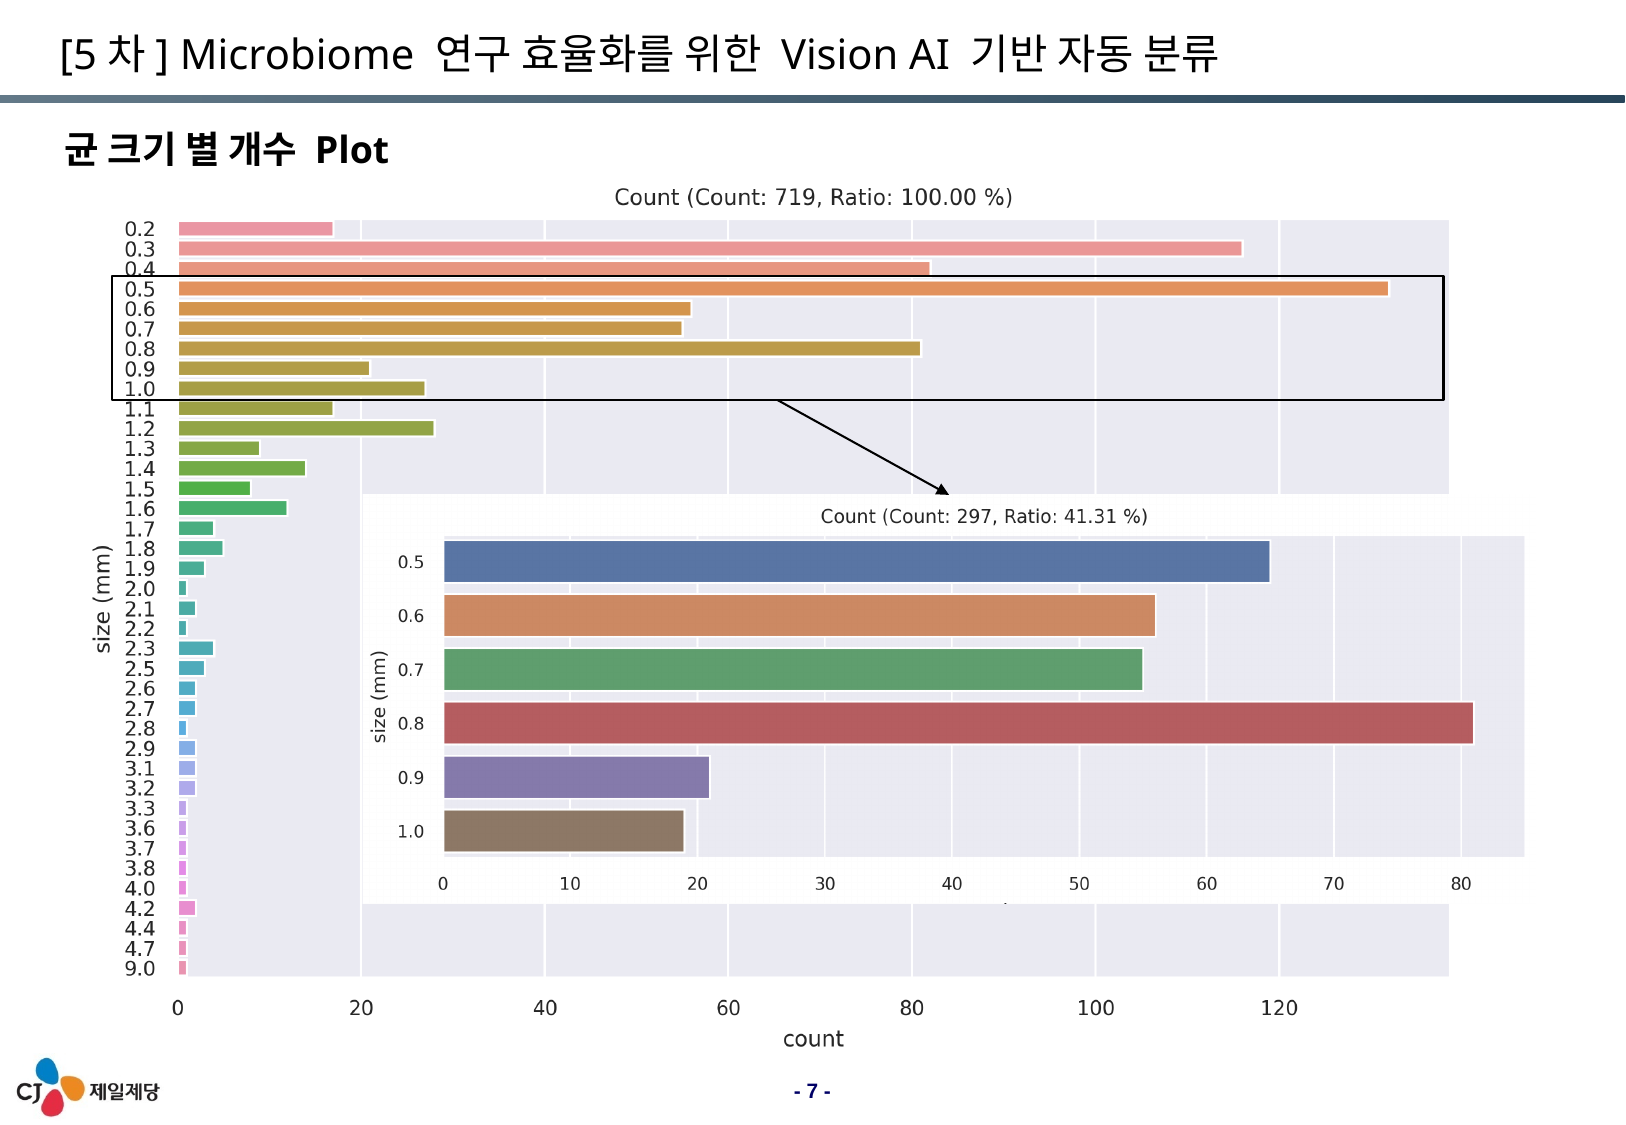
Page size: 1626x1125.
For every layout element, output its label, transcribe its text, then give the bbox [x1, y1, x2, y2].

picture [0, 166, 1536, 1125]
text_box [777, 399, 950, 496]
text_box 균 크기 별 개수 Plot [49, 113, 1575, 315]
text_box [5차] Microbiome 연구 효율화를 위한 Vision AI 기반 자동 분류 [44, 22, 1569, 85]
